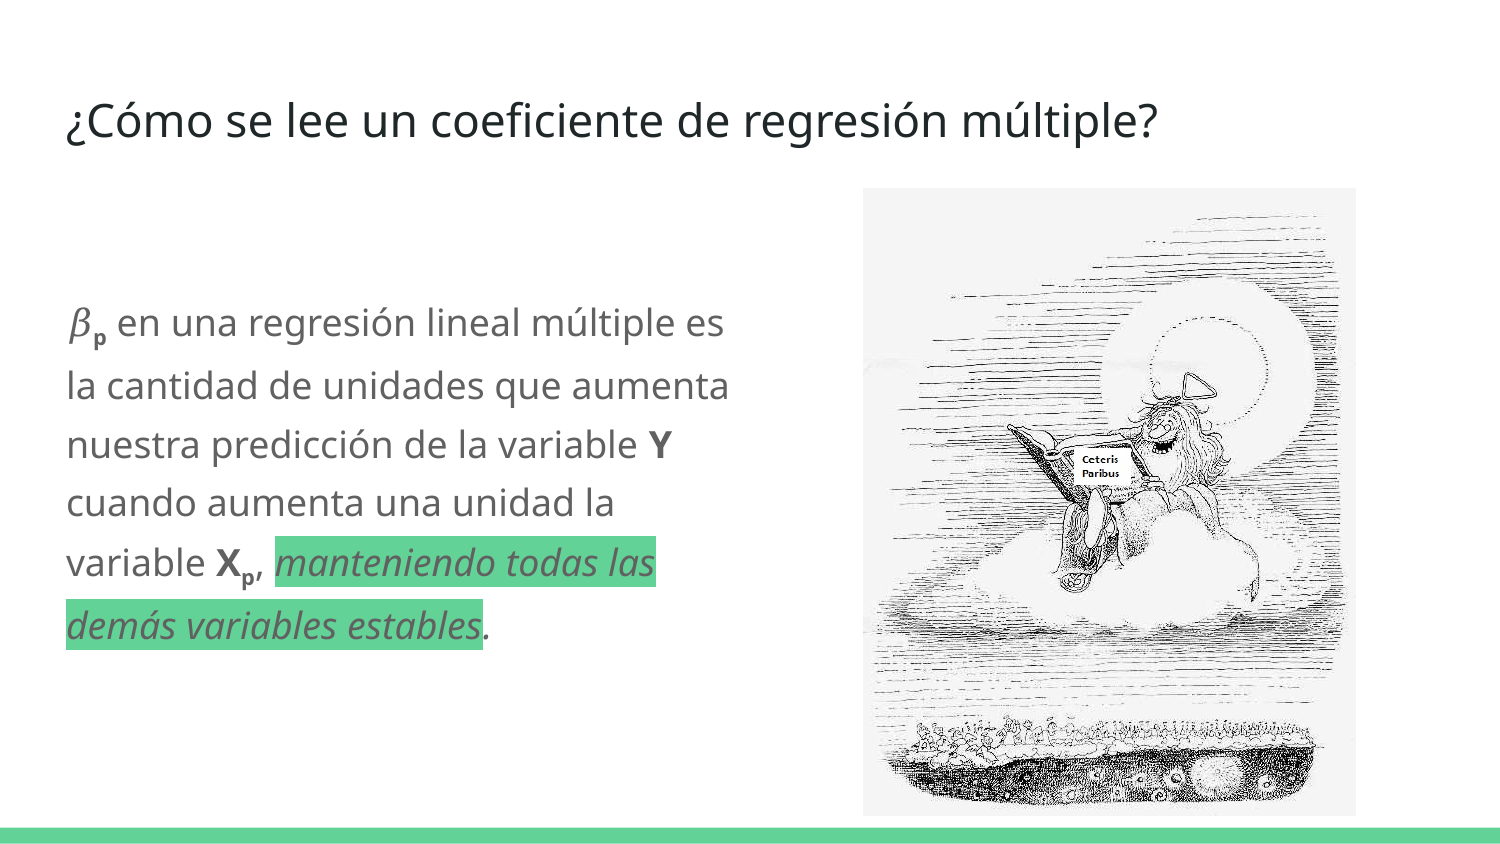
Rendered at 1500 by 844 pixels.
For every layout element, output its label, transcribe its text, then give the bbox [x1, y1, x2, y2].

picture [863, 188, 1357, 816]
list 𝛽p en una regresión lineal múltiple es la cantidad de unidades que aumenta nuestra predicción de la variable Y cuando aumenta una unidad la variable Xp, manteniendo todas las demás variables estables. [51, 189, 750, 750]
title ¿Cómo se lee un coeficiente de regresión múltiple? [51, 72, 1449, 167]
